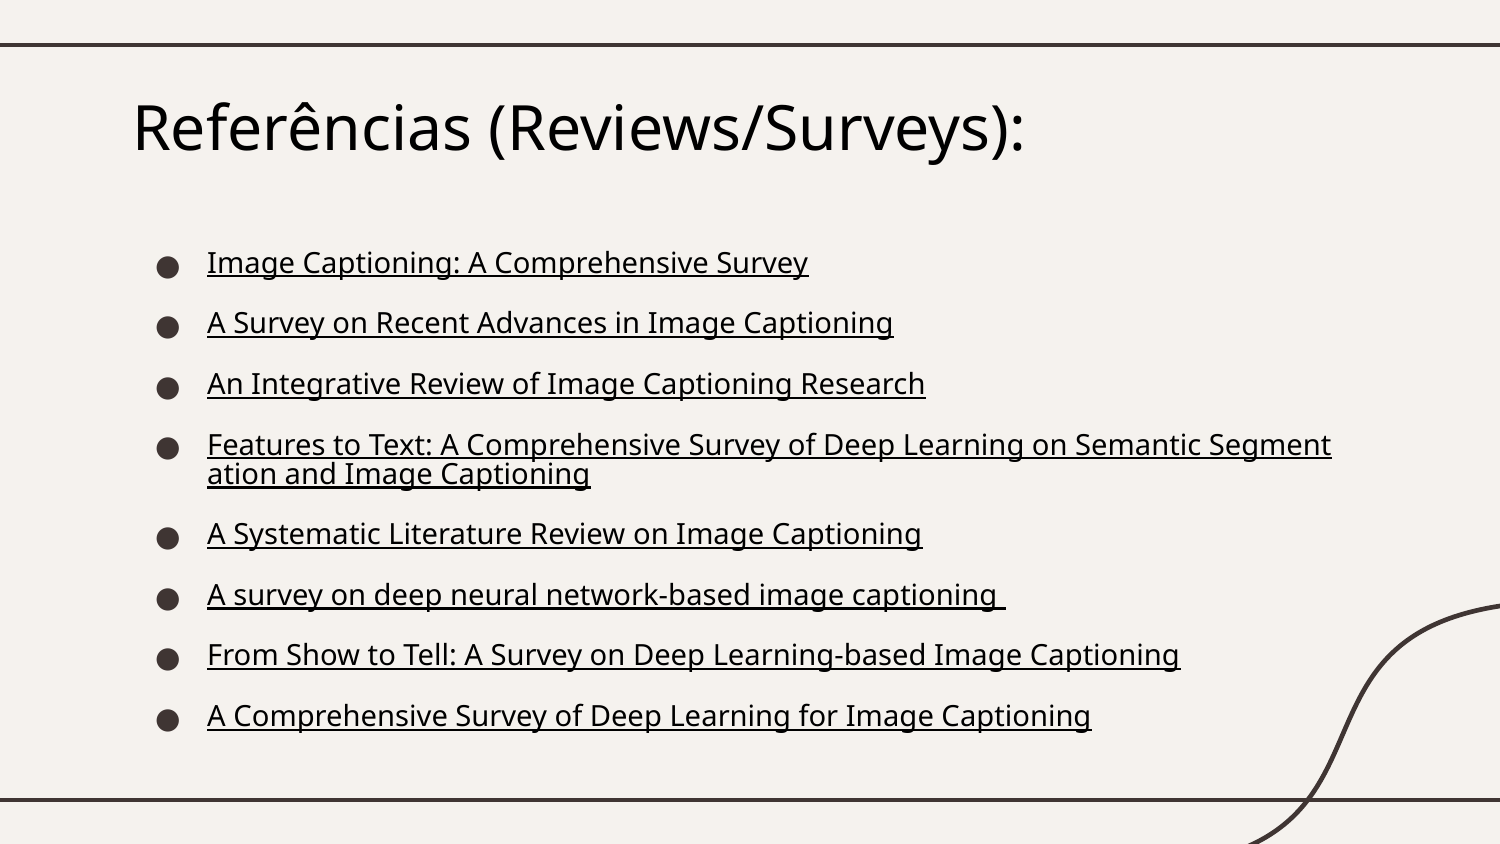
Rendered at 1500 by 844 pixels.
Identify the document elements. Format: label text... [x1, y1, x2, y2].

title Referências (Reviews/Surveys): [116, 72, 1500, 167]
subtitle Image Captioning: A Comprehensive Survey A Survey on Recent Advances in Image Captioning An Integrative Review of Image Captioning Research Features to Text: A Comprehensive Survey of Deep Learning on Semantic Segmentation and Image Captioning A Systematic Literature Review on Image Captioning A survey on deep neural network-based image captioning From Show to Tell: A Survey on Deep Learning-based Image Captioning A Comprehensive Survey of Deep Learning for Image Captioning [116, 238, 1361, 713]
